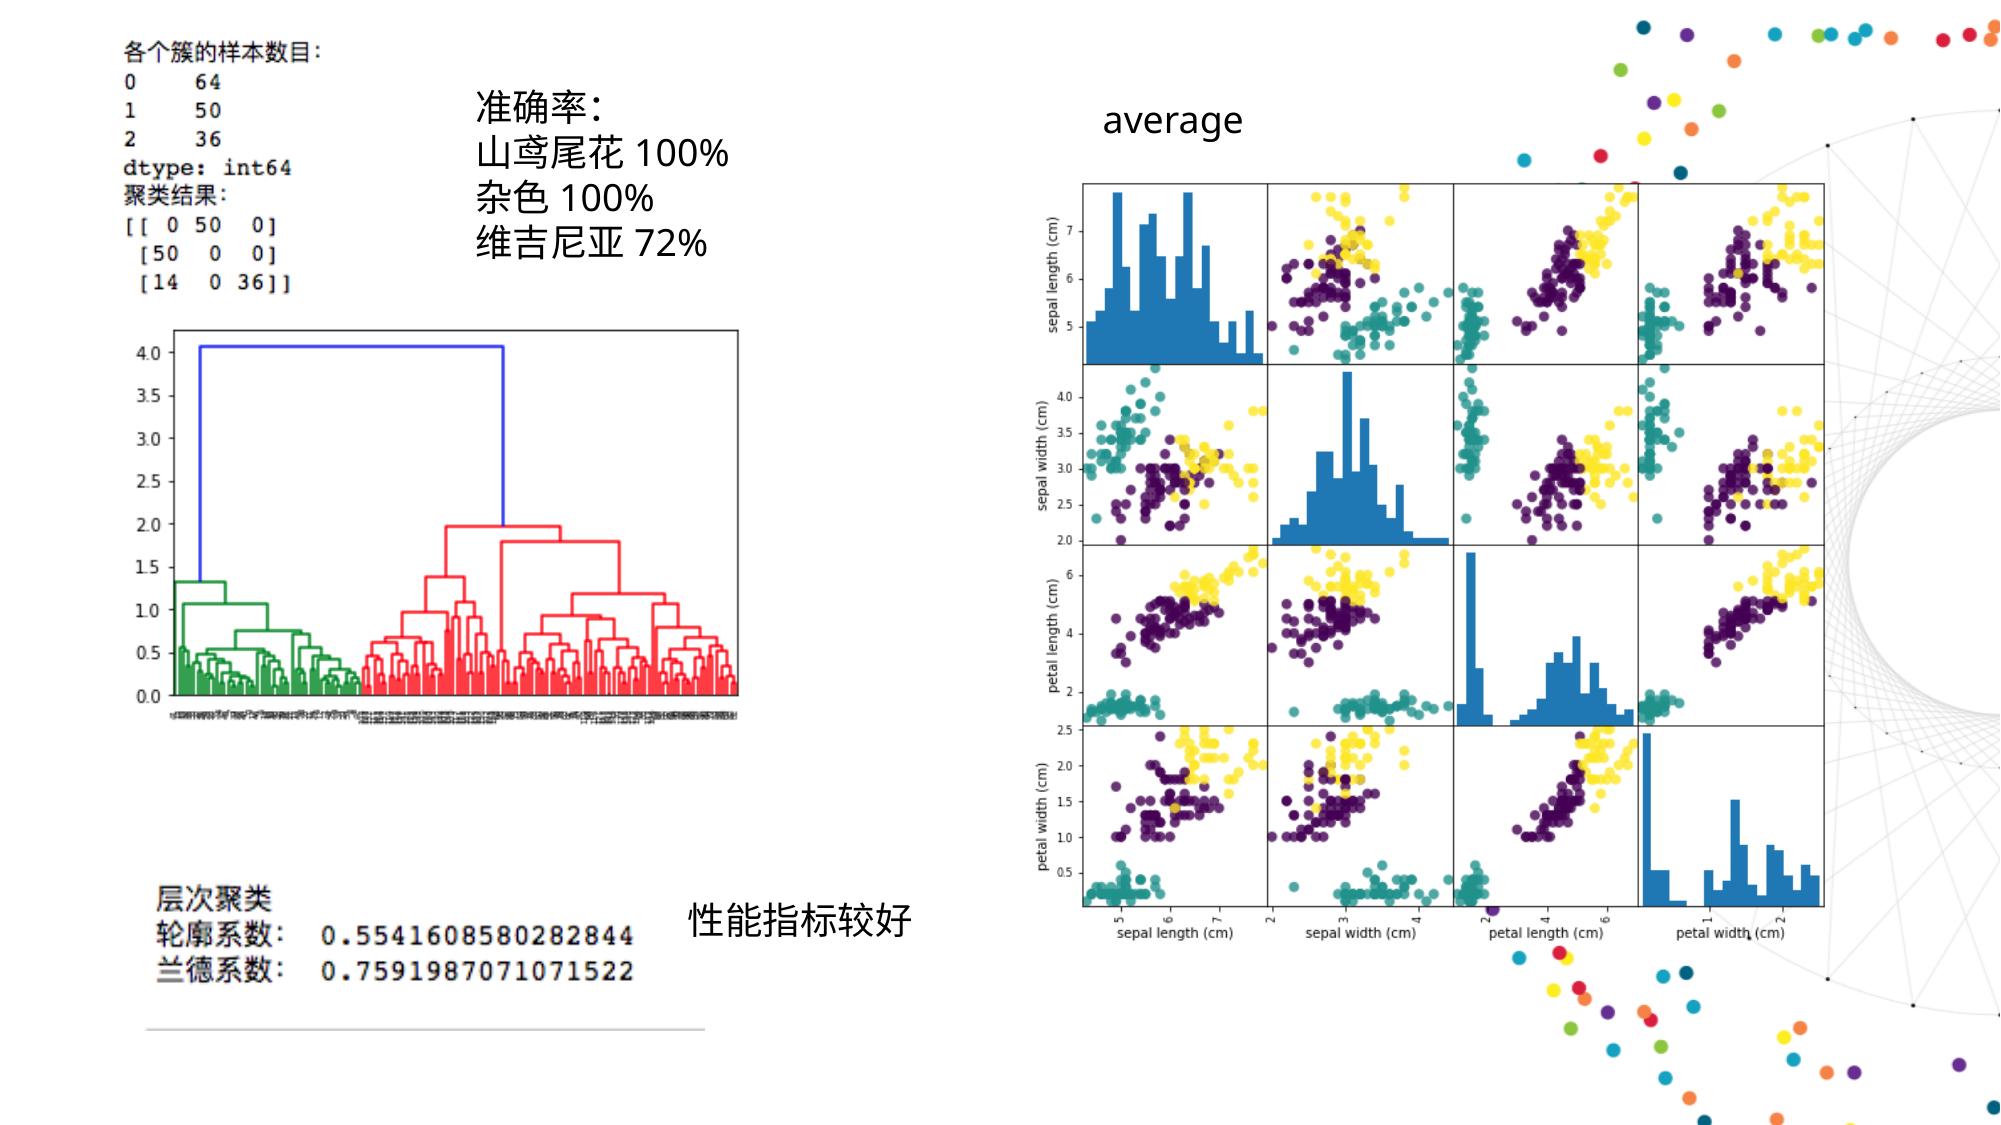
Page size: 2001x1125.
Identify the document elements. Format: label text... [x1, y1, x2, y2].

picture [118, 29, 830, 742]
picture [1028, 0, 2000, 1125]
text_box 性能指标较好 [705, 889, 928, 950]
text_box average [1087, 88, 1259, 149]
picture [118, 870, 705, 1032]
